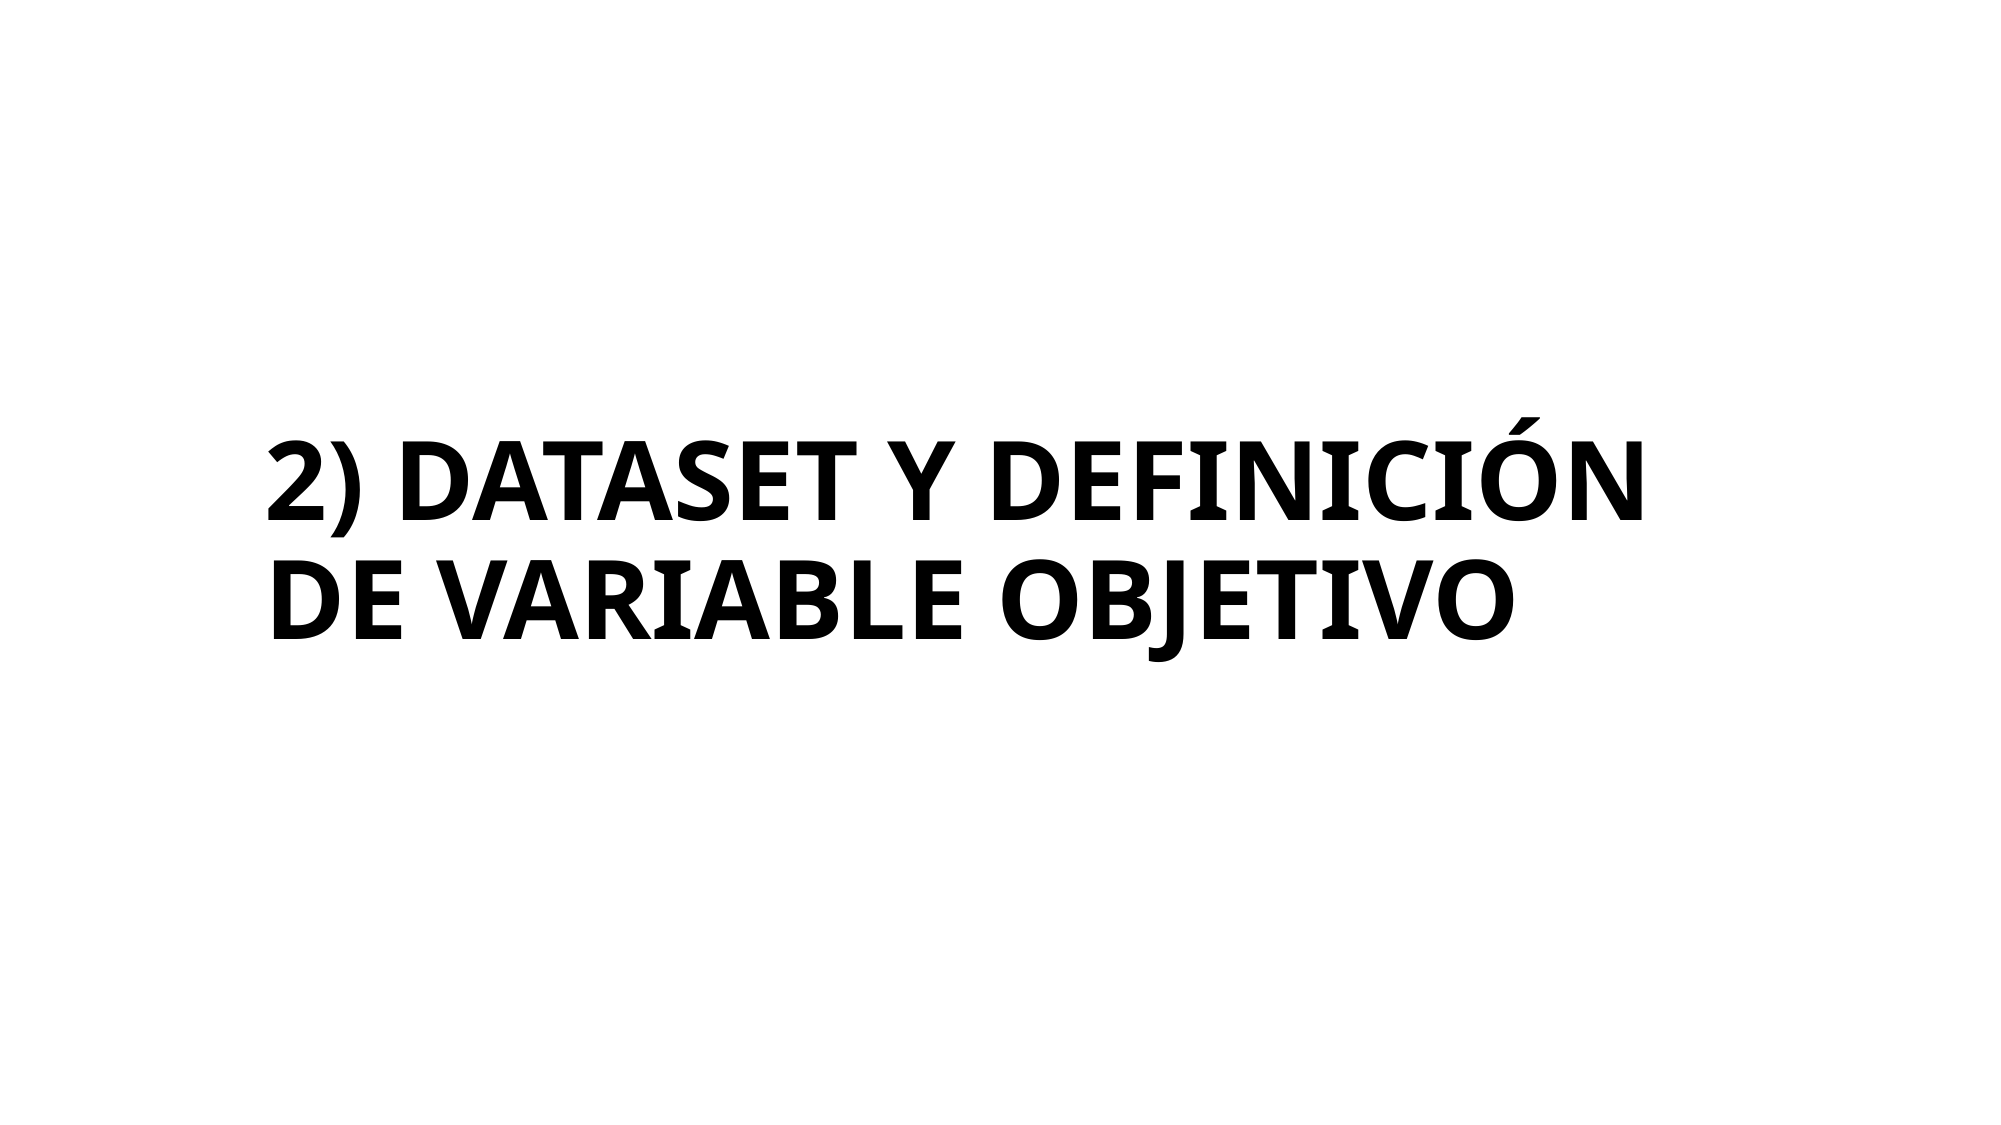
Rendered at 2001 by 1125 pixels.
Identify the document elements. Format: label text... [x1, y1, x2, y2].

title 2) DATASET Y DEFINICIÓN DE VARIABLE OBJETIVO [249, 410, 1750, 803]
